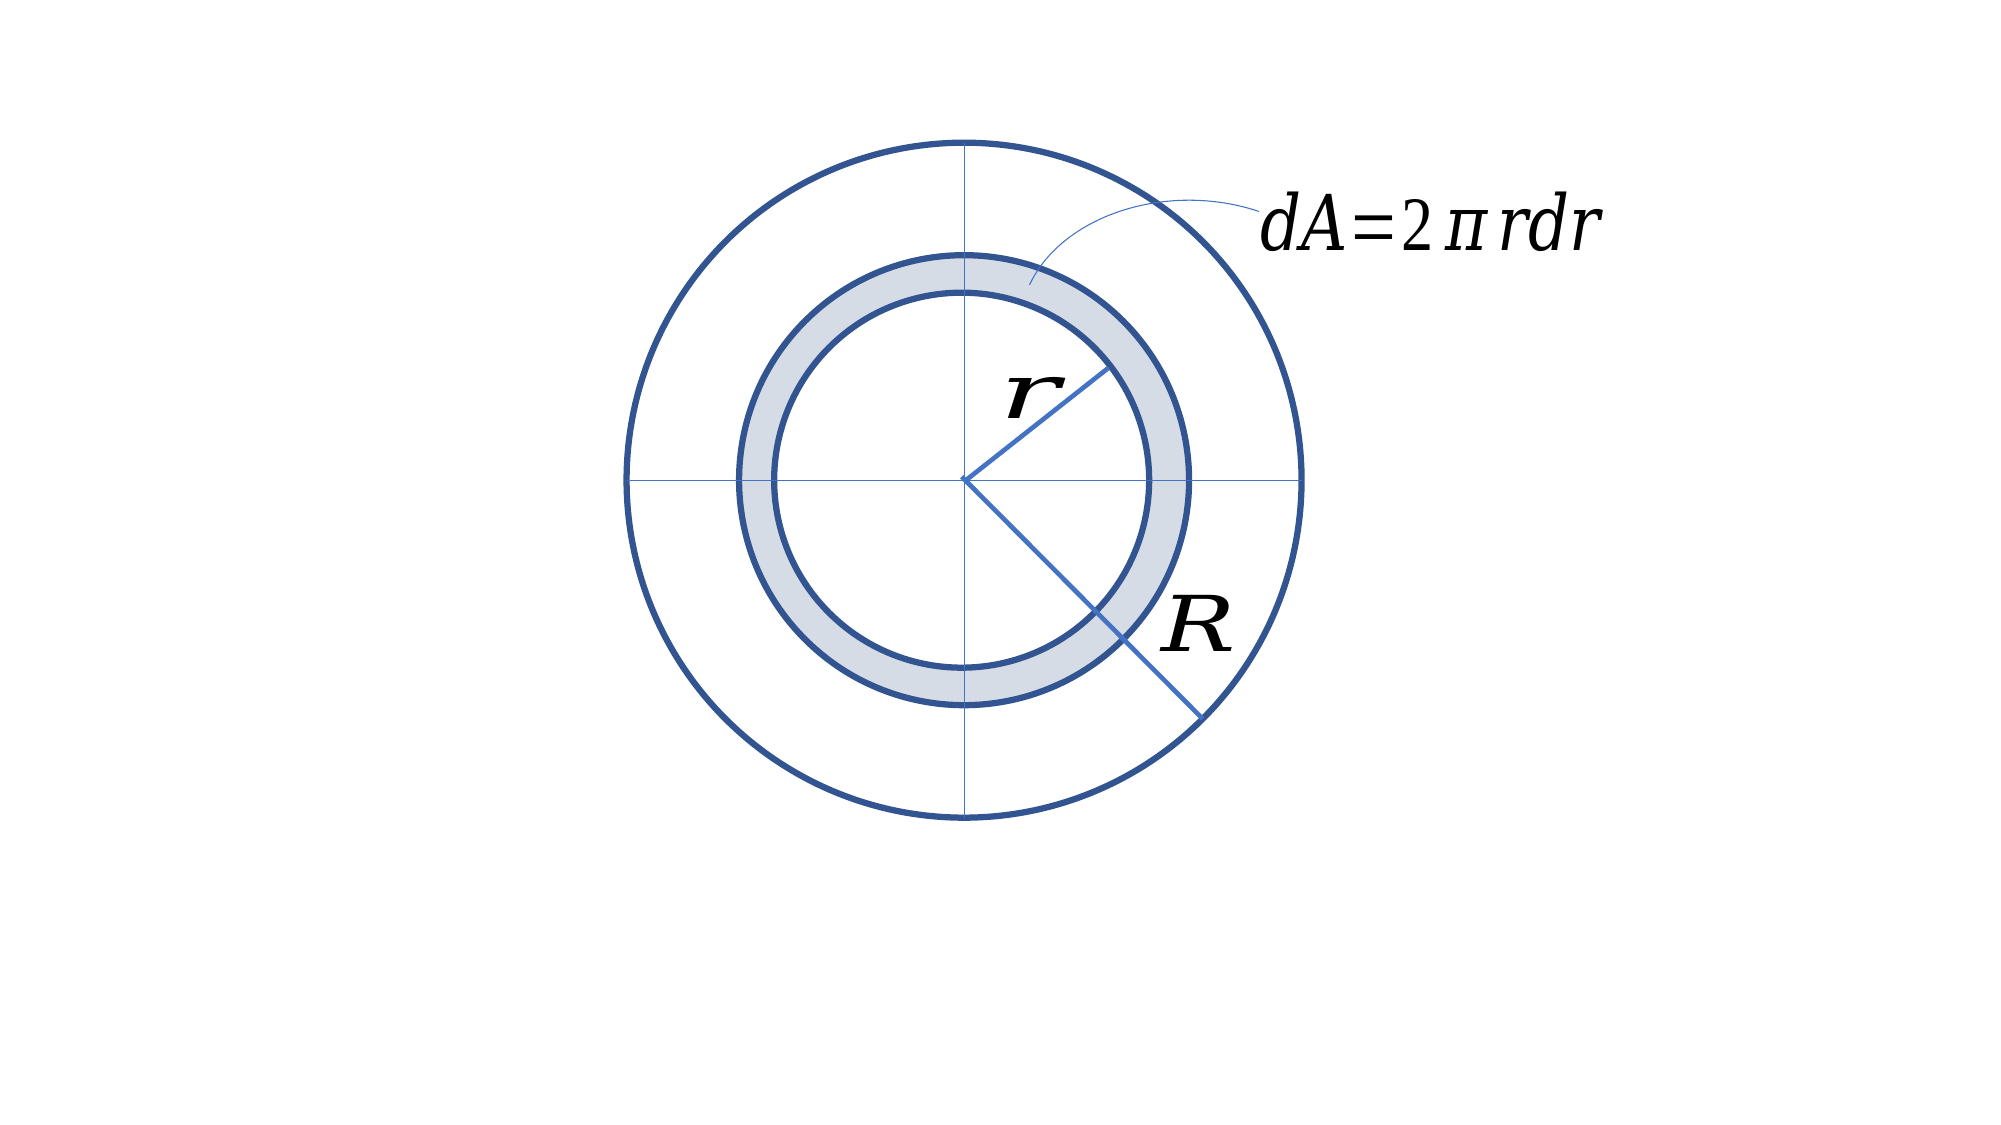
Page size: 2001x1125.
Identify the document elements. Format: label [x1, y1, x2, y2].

text_box [961, 476, 1203, 719]
text_box [738, 481, 961, 707]
text_box [965, 367, 1109, 476]
text_box [965, 254, 1191, 476]
text_box [773, 291, 964, 480]
text_box [773, 481, 961, 669]
text_box [1029, 199, 1260, 326]
text_box [965, 291, 1151, 476]
text_box [738, 254, 964, 480]
text_box [625, 141, 1303, 819]
